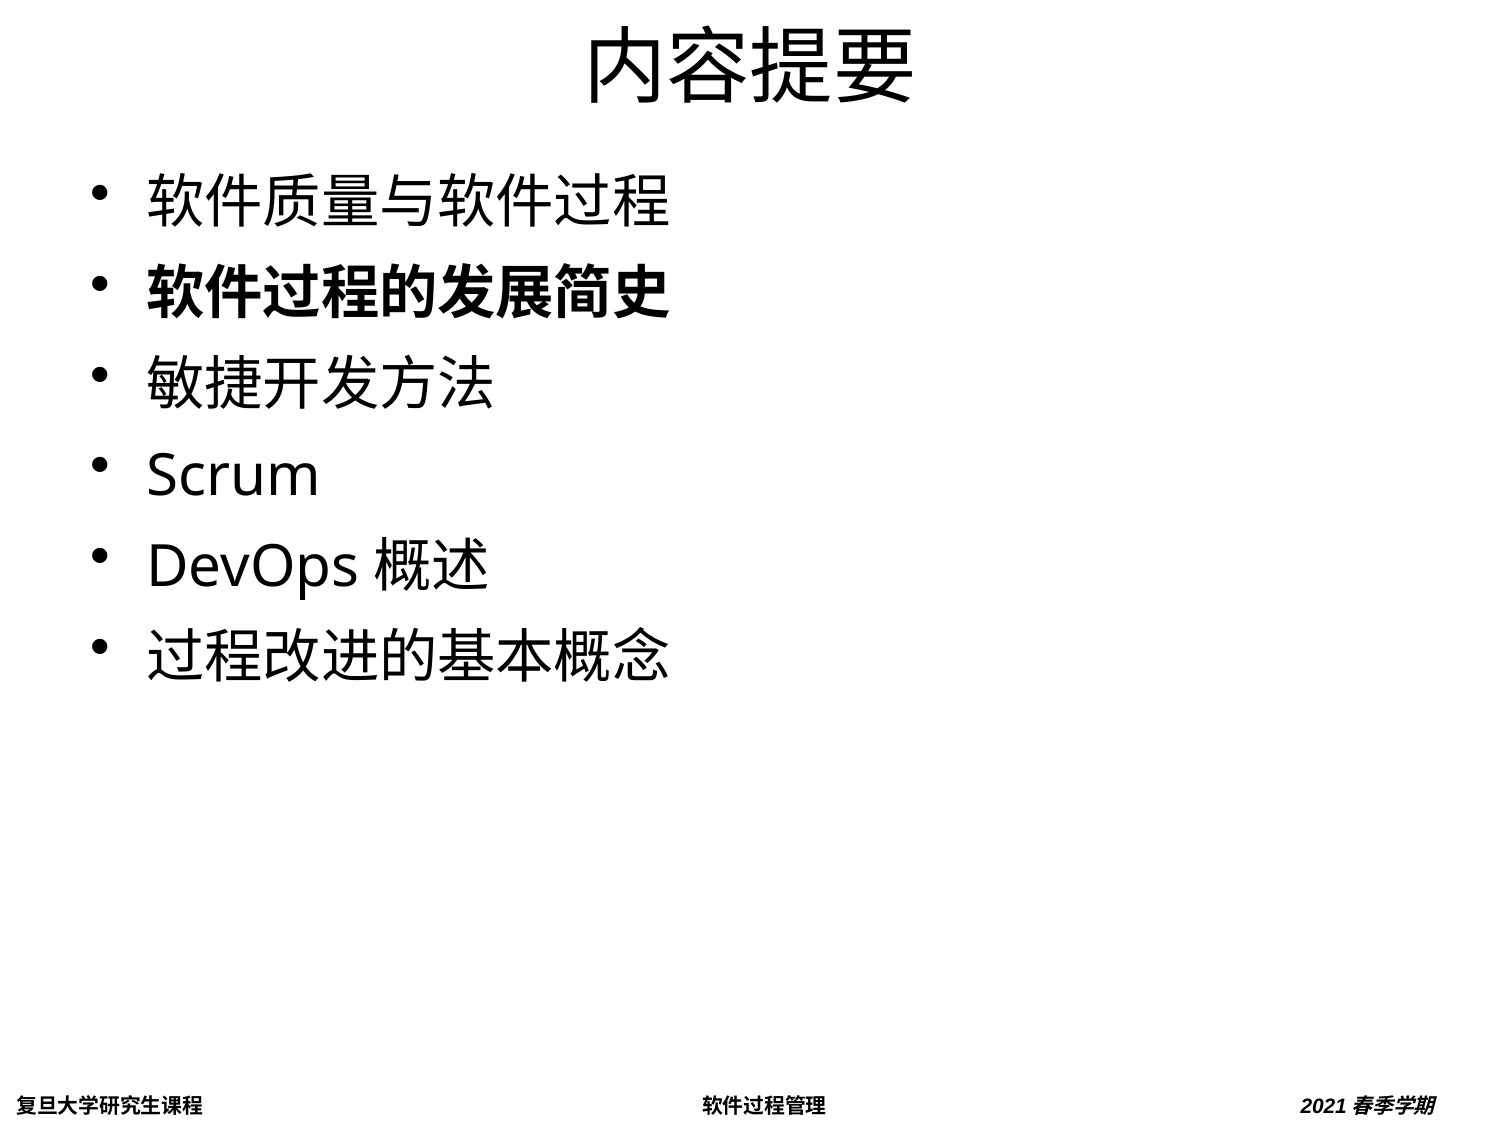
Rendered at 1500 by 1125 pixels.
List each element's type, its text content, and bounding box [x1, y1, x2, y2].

list 软件质量与软件过程 软件过程的发展简史 敏捷开发方法 Scrum DevOps概述 过程改进的基本概念 [75, 157, 1425, 1077]
title 内容提要 [75, 5, 1425, 121]
